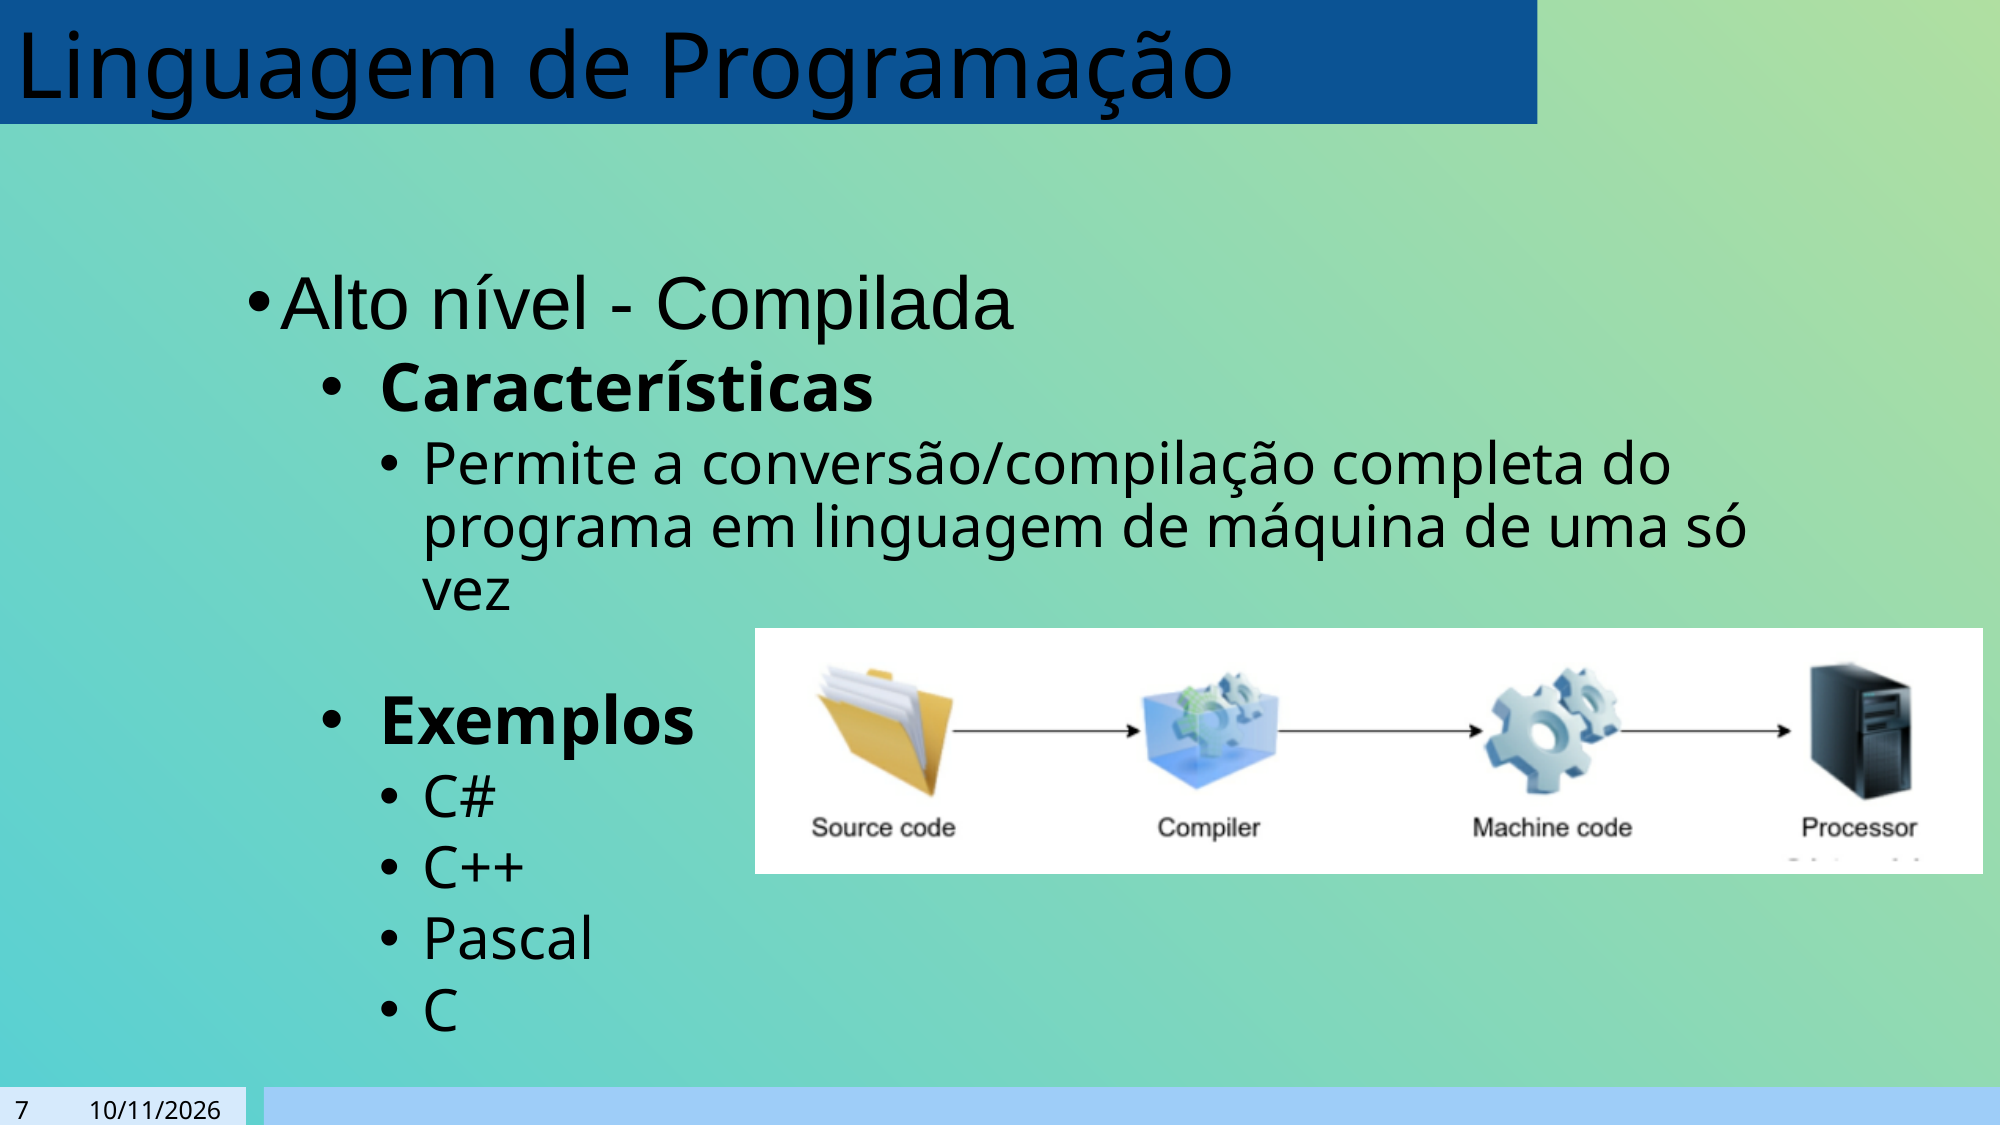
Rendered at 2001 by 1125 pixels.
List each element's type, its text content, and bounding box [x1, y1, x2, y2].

list Alto nível - Compilada Características Permite a conversão/compilação completa do programa em linguagem de máquina de uma só vez Exemplos C# C++ Pascal C [231, 256, 1769, 1070]
picture [755, 628, 1983, 874]
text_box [0, 1087, 239, 1125]
title Linguagem de Programação [0, 0, 1538, 124]
